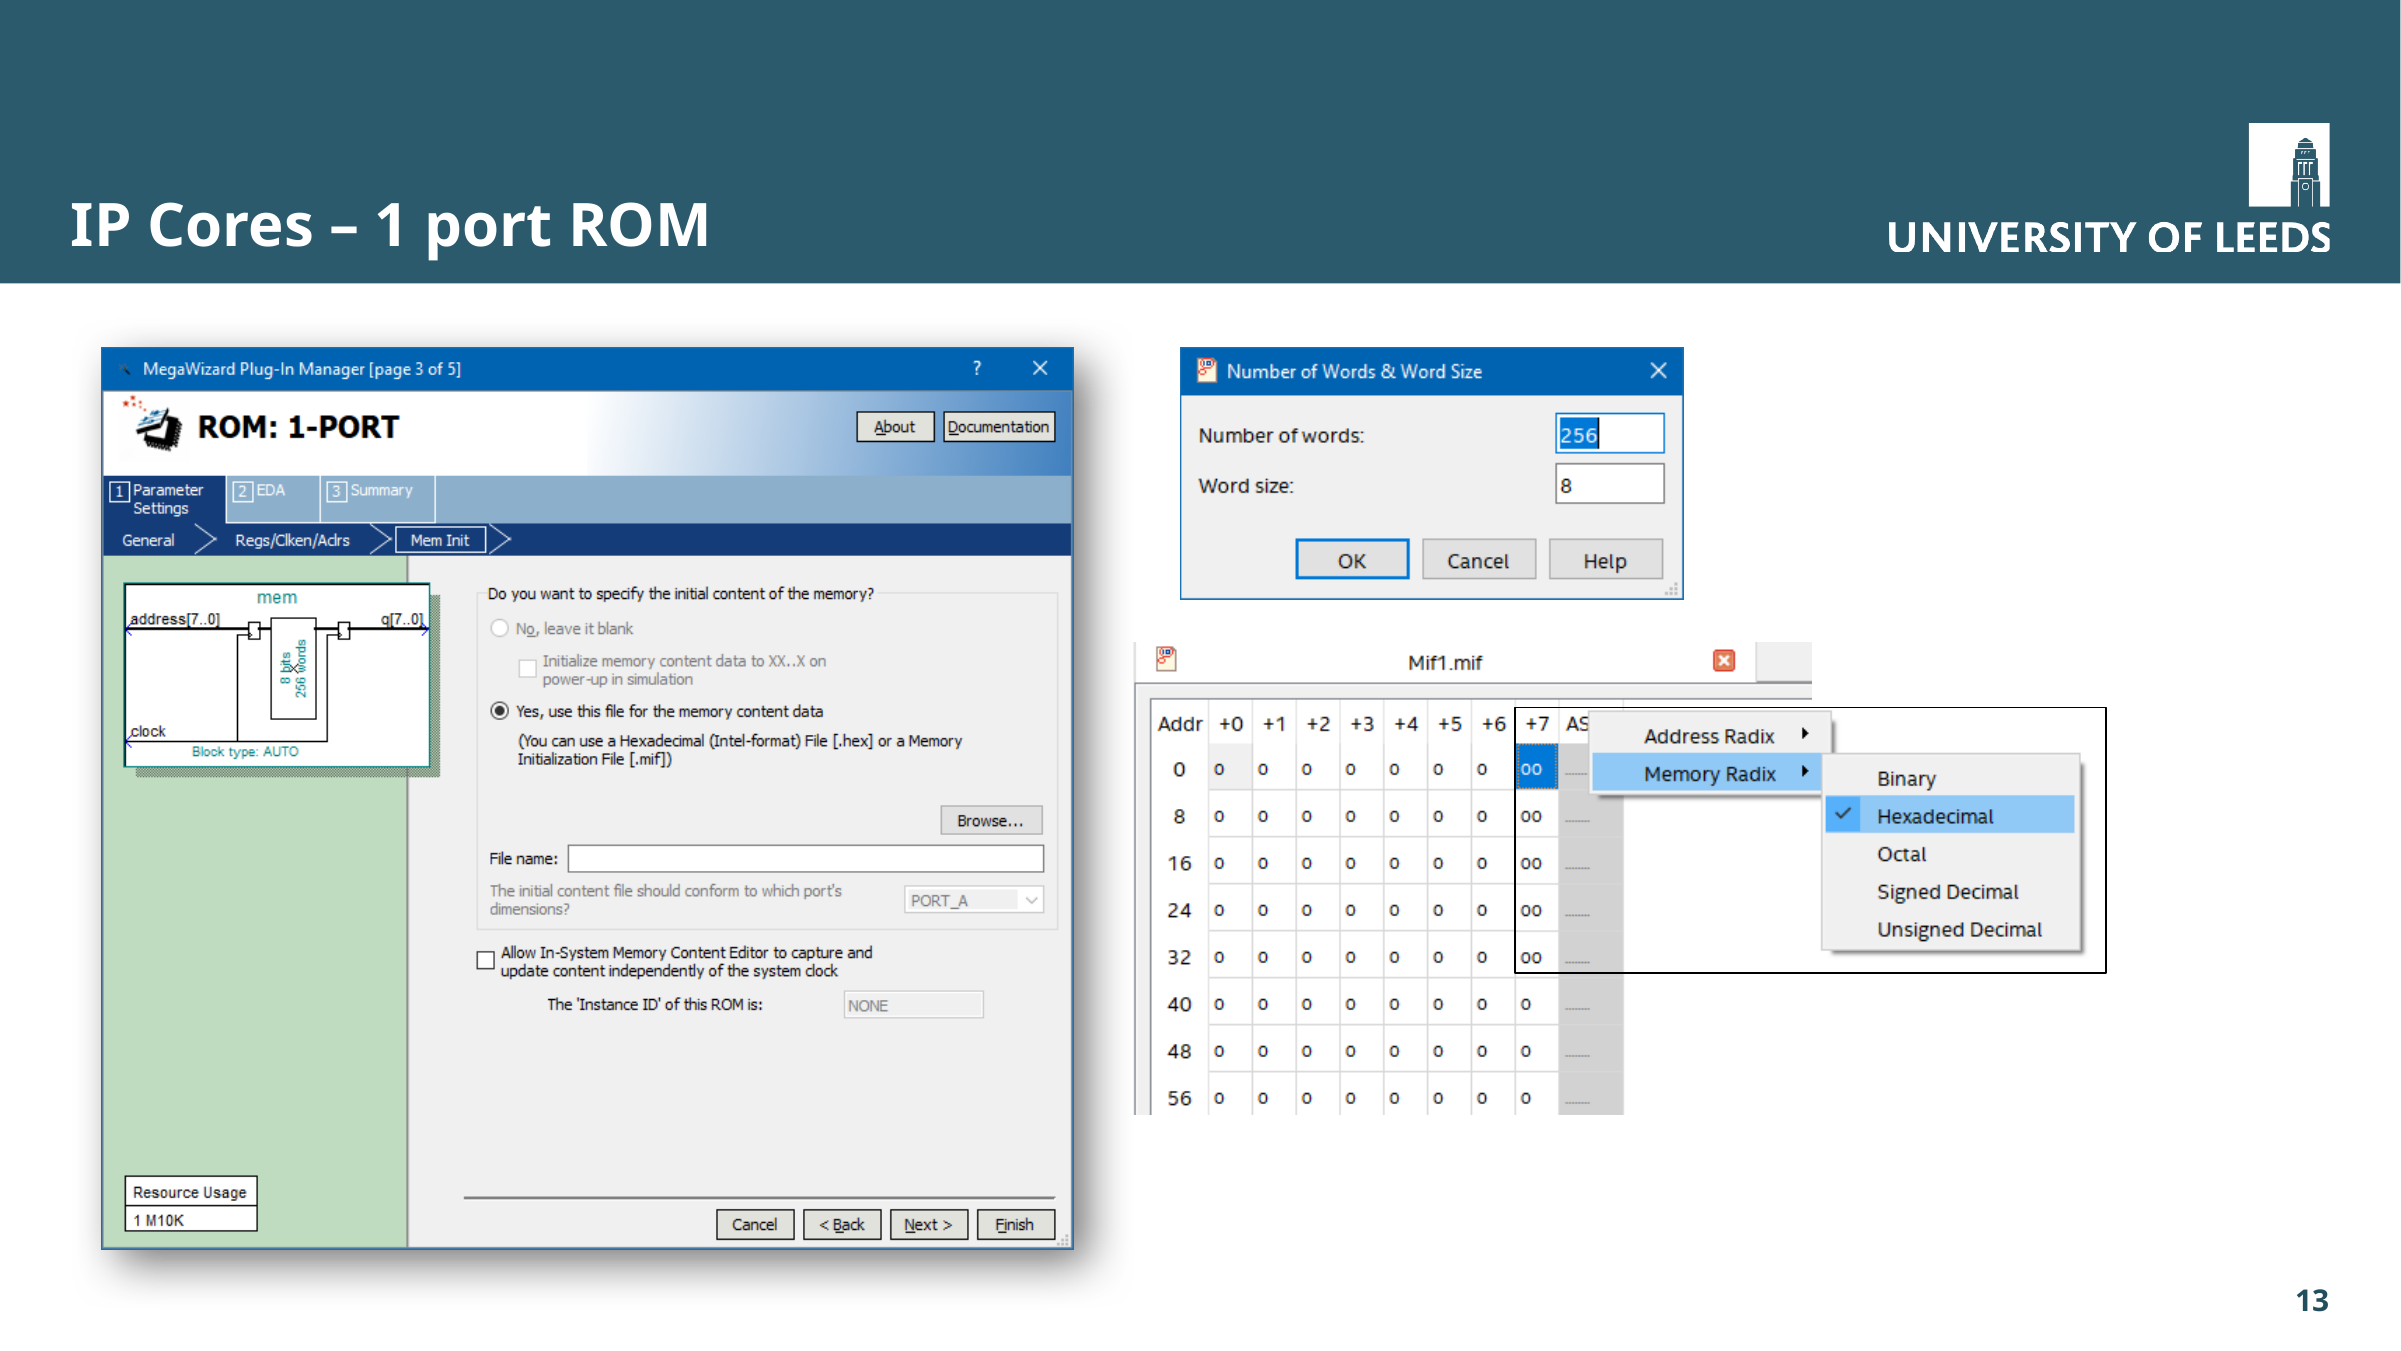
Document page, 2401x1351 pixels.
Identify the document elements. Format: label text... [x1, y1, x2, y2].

picture [1180, 347, 1684, 600]
title IP Cores – 1 port ROM [70, 81, 1806, 259]
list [101, 347, 1074, 1250]
picture [1133, 642, 2106, 1115]
